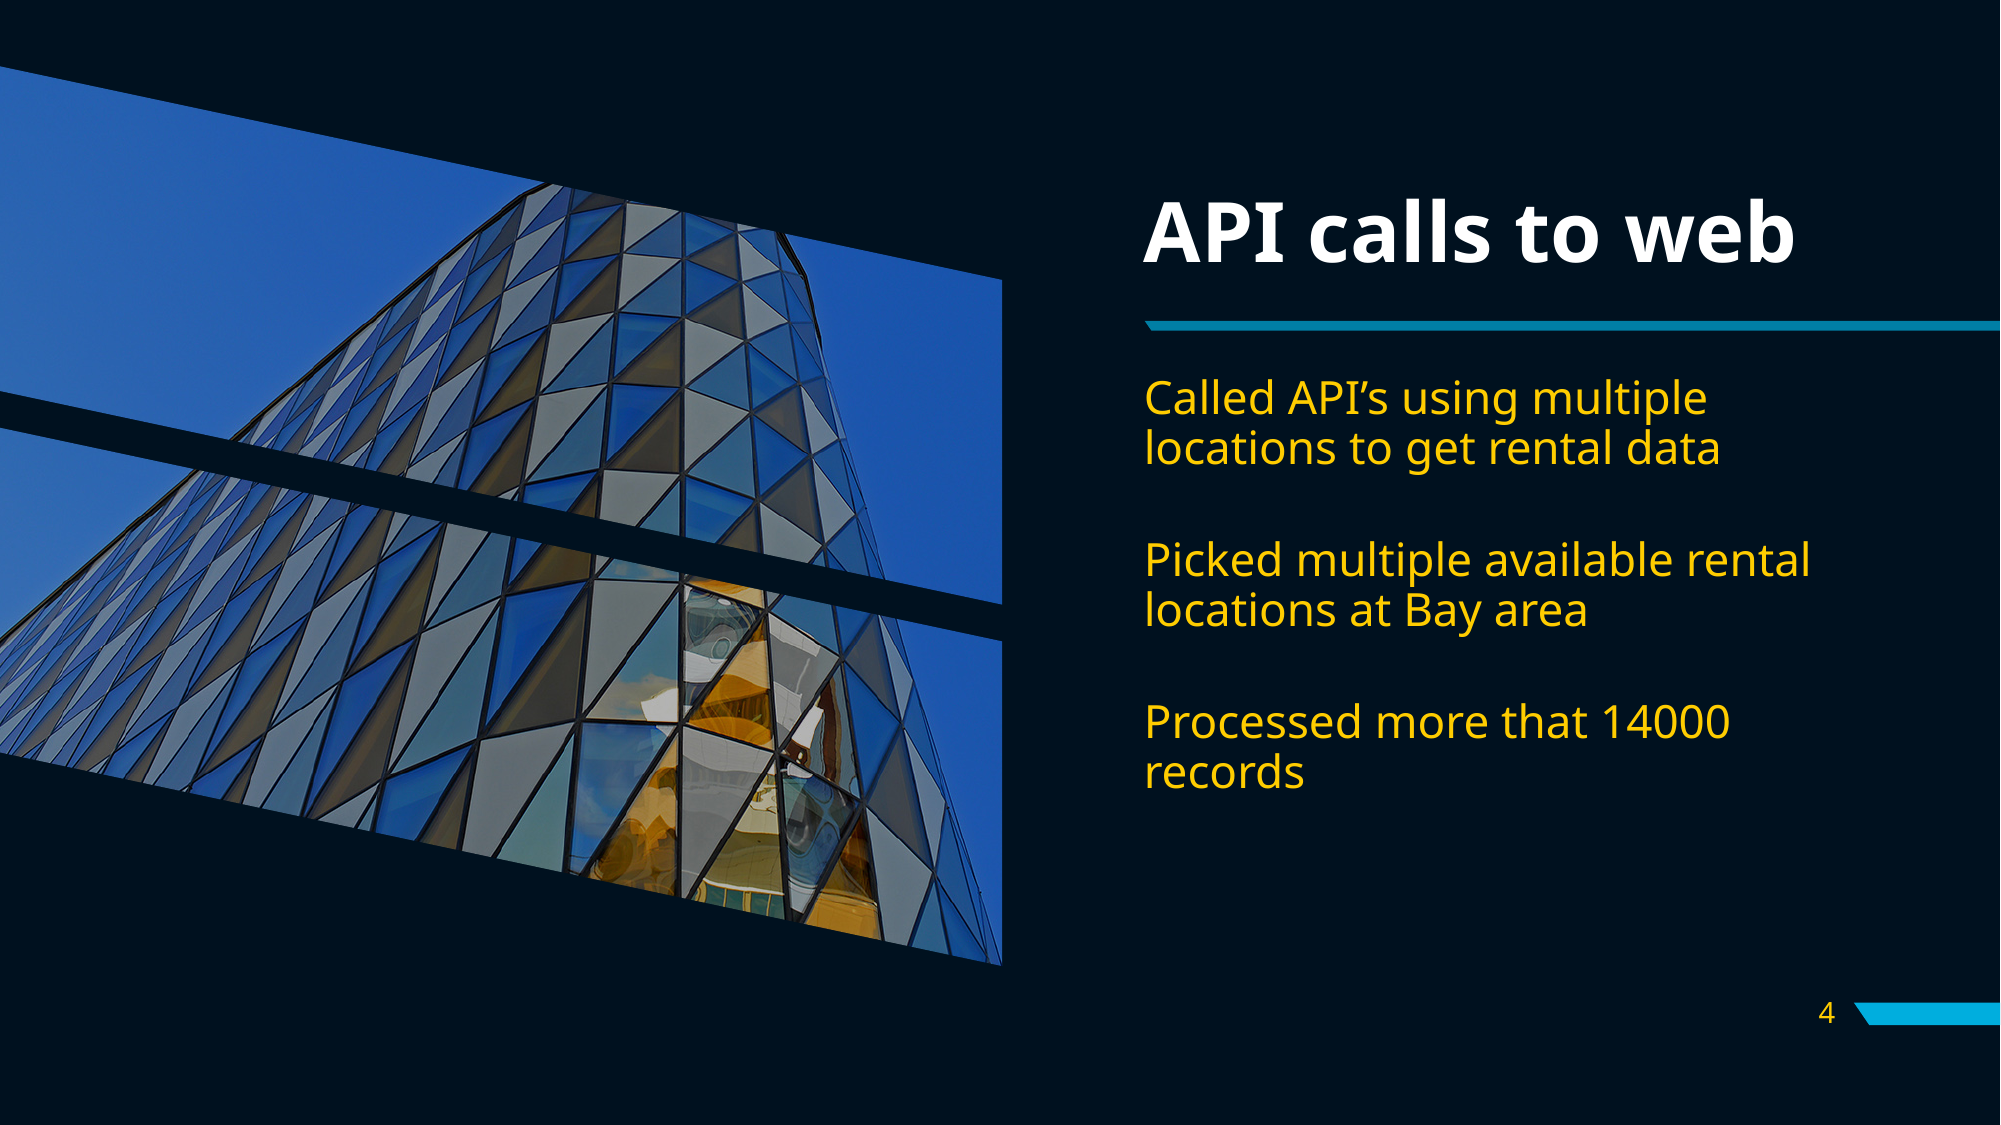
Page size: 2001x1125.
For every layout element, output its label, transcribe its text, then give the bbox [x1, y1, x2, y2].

picture [0, 66, 1003, 967]
list Called API’s using multiple locations to get rental data [1128, 367, 1855, 491]
text_box Picked multiple available rental locations at Bay area [1128, 529, 1855, 653]
text_box Processed more that 14000 records [1128, 691, 1878, 815]
title API calls to web [1128, 171, 1959, 300]
slide_number 4 [1760, 984, 1851, 1045]
